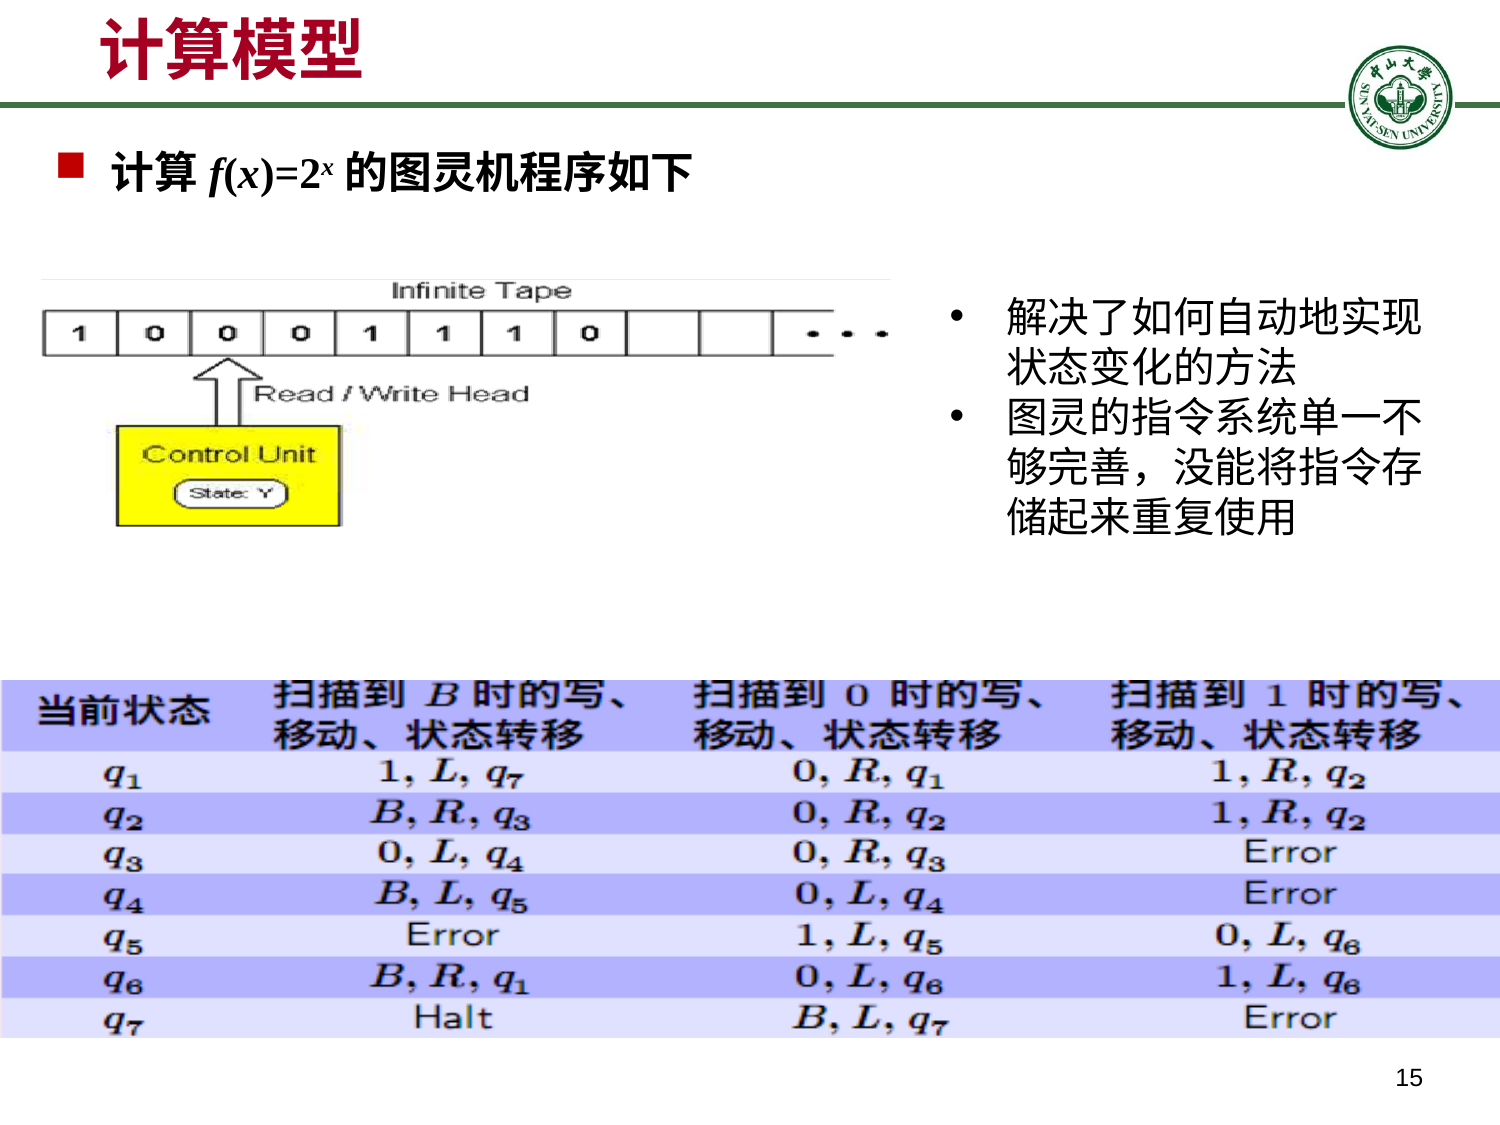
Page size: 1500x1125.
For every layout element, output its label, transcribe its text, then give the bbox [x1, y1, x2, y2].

title 计算模型 [83, 0, 938, 93]
text_box 解决了如何自动地实现状态变化的方法 图灵的指令系统单一不够完善，没能将指令存储起来重复使用 [934, 283, 1476, 549]
list 计算f(x)=2x的图灵机程序如下 [39, 137, 1471, 678]
picture [0, 680, 1500, 1038]
picture [40, 279, 891, 528]
picture [1345, 42, 1455, 137]
